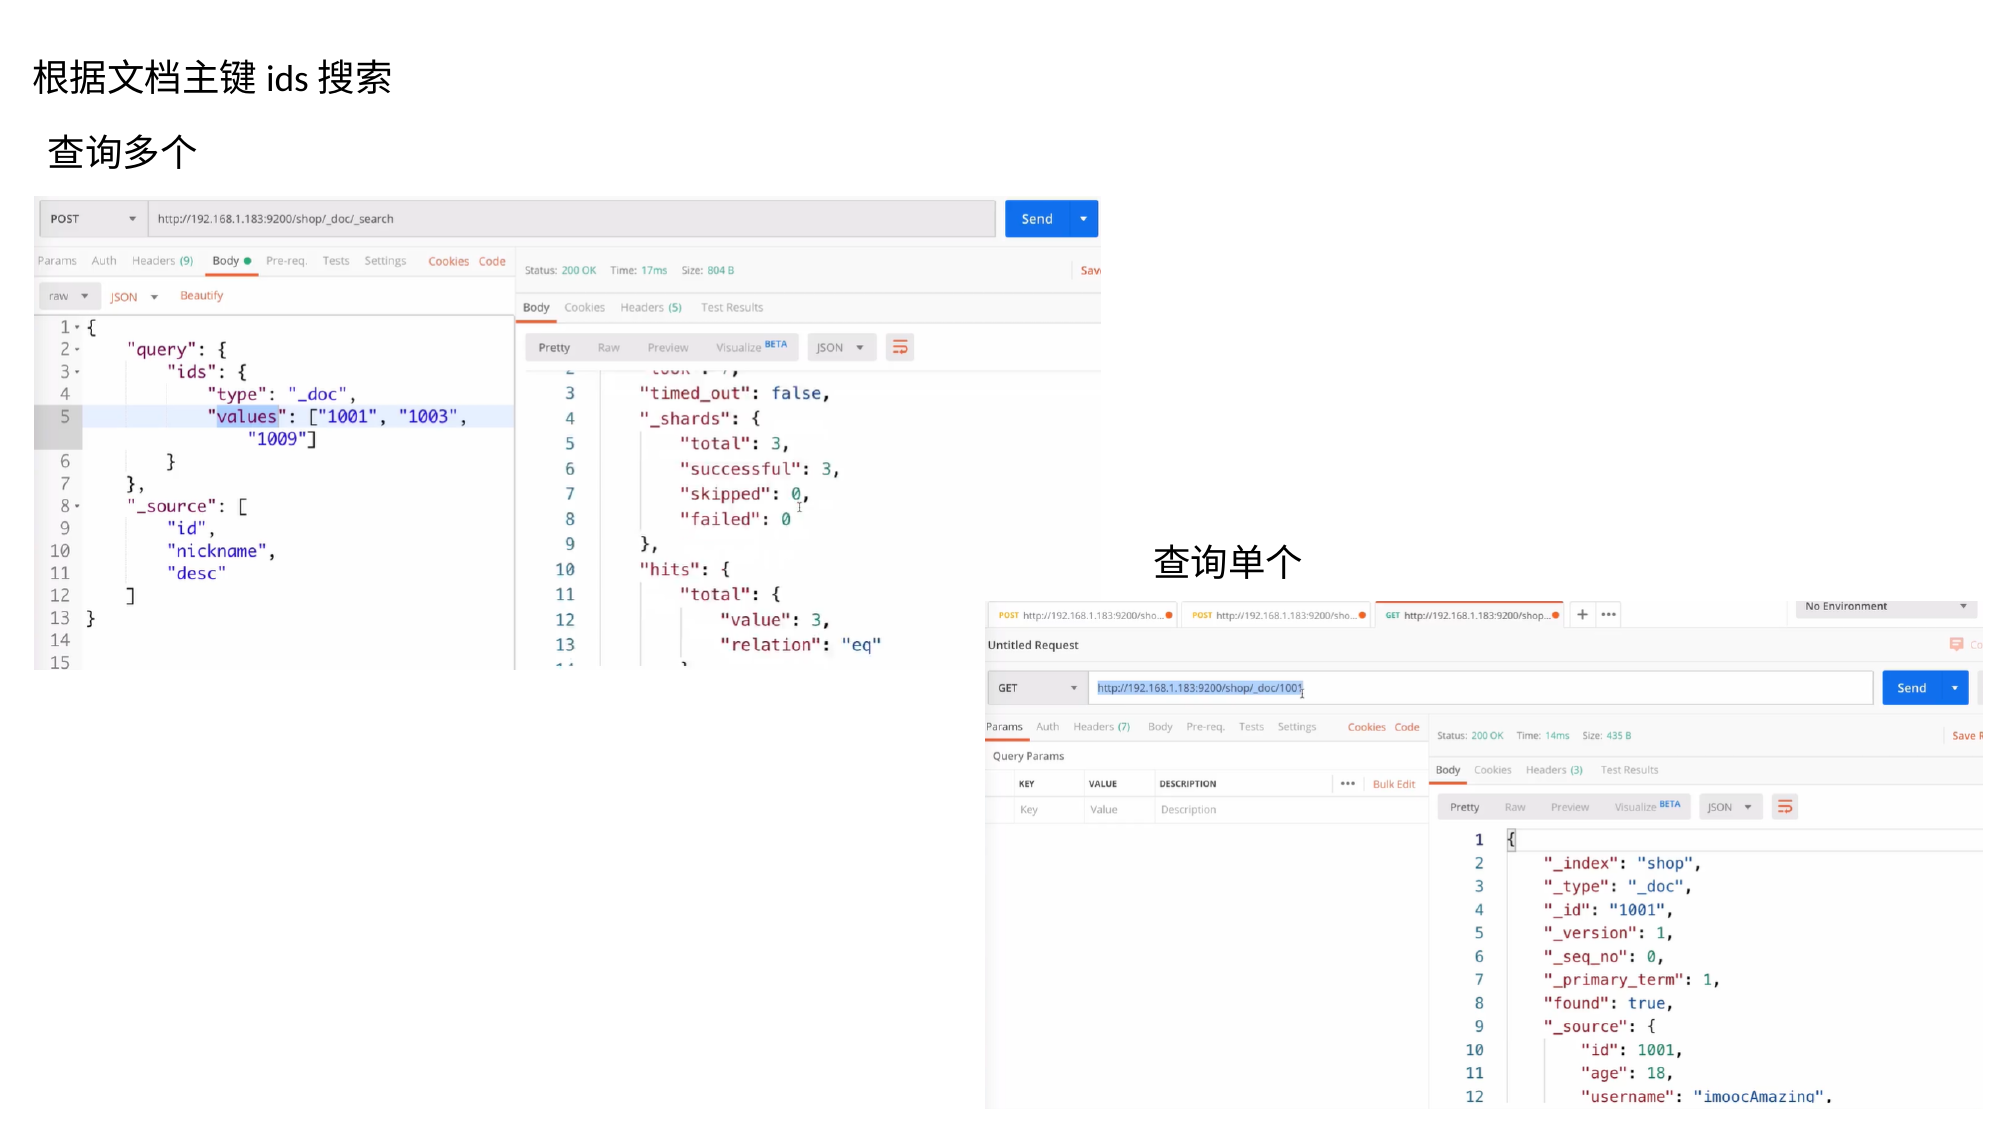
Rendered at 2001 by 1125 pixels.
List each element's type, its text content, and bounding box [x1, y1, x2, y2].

text_box 根据文档主键ids搜索 [17, 46, 408, 106]
text_box 查询单个 [1138, 531, 1329, 591]
text_box 查询多个 [33, 121, 224, 181]
picture [34, 196, 1983, 1109]
